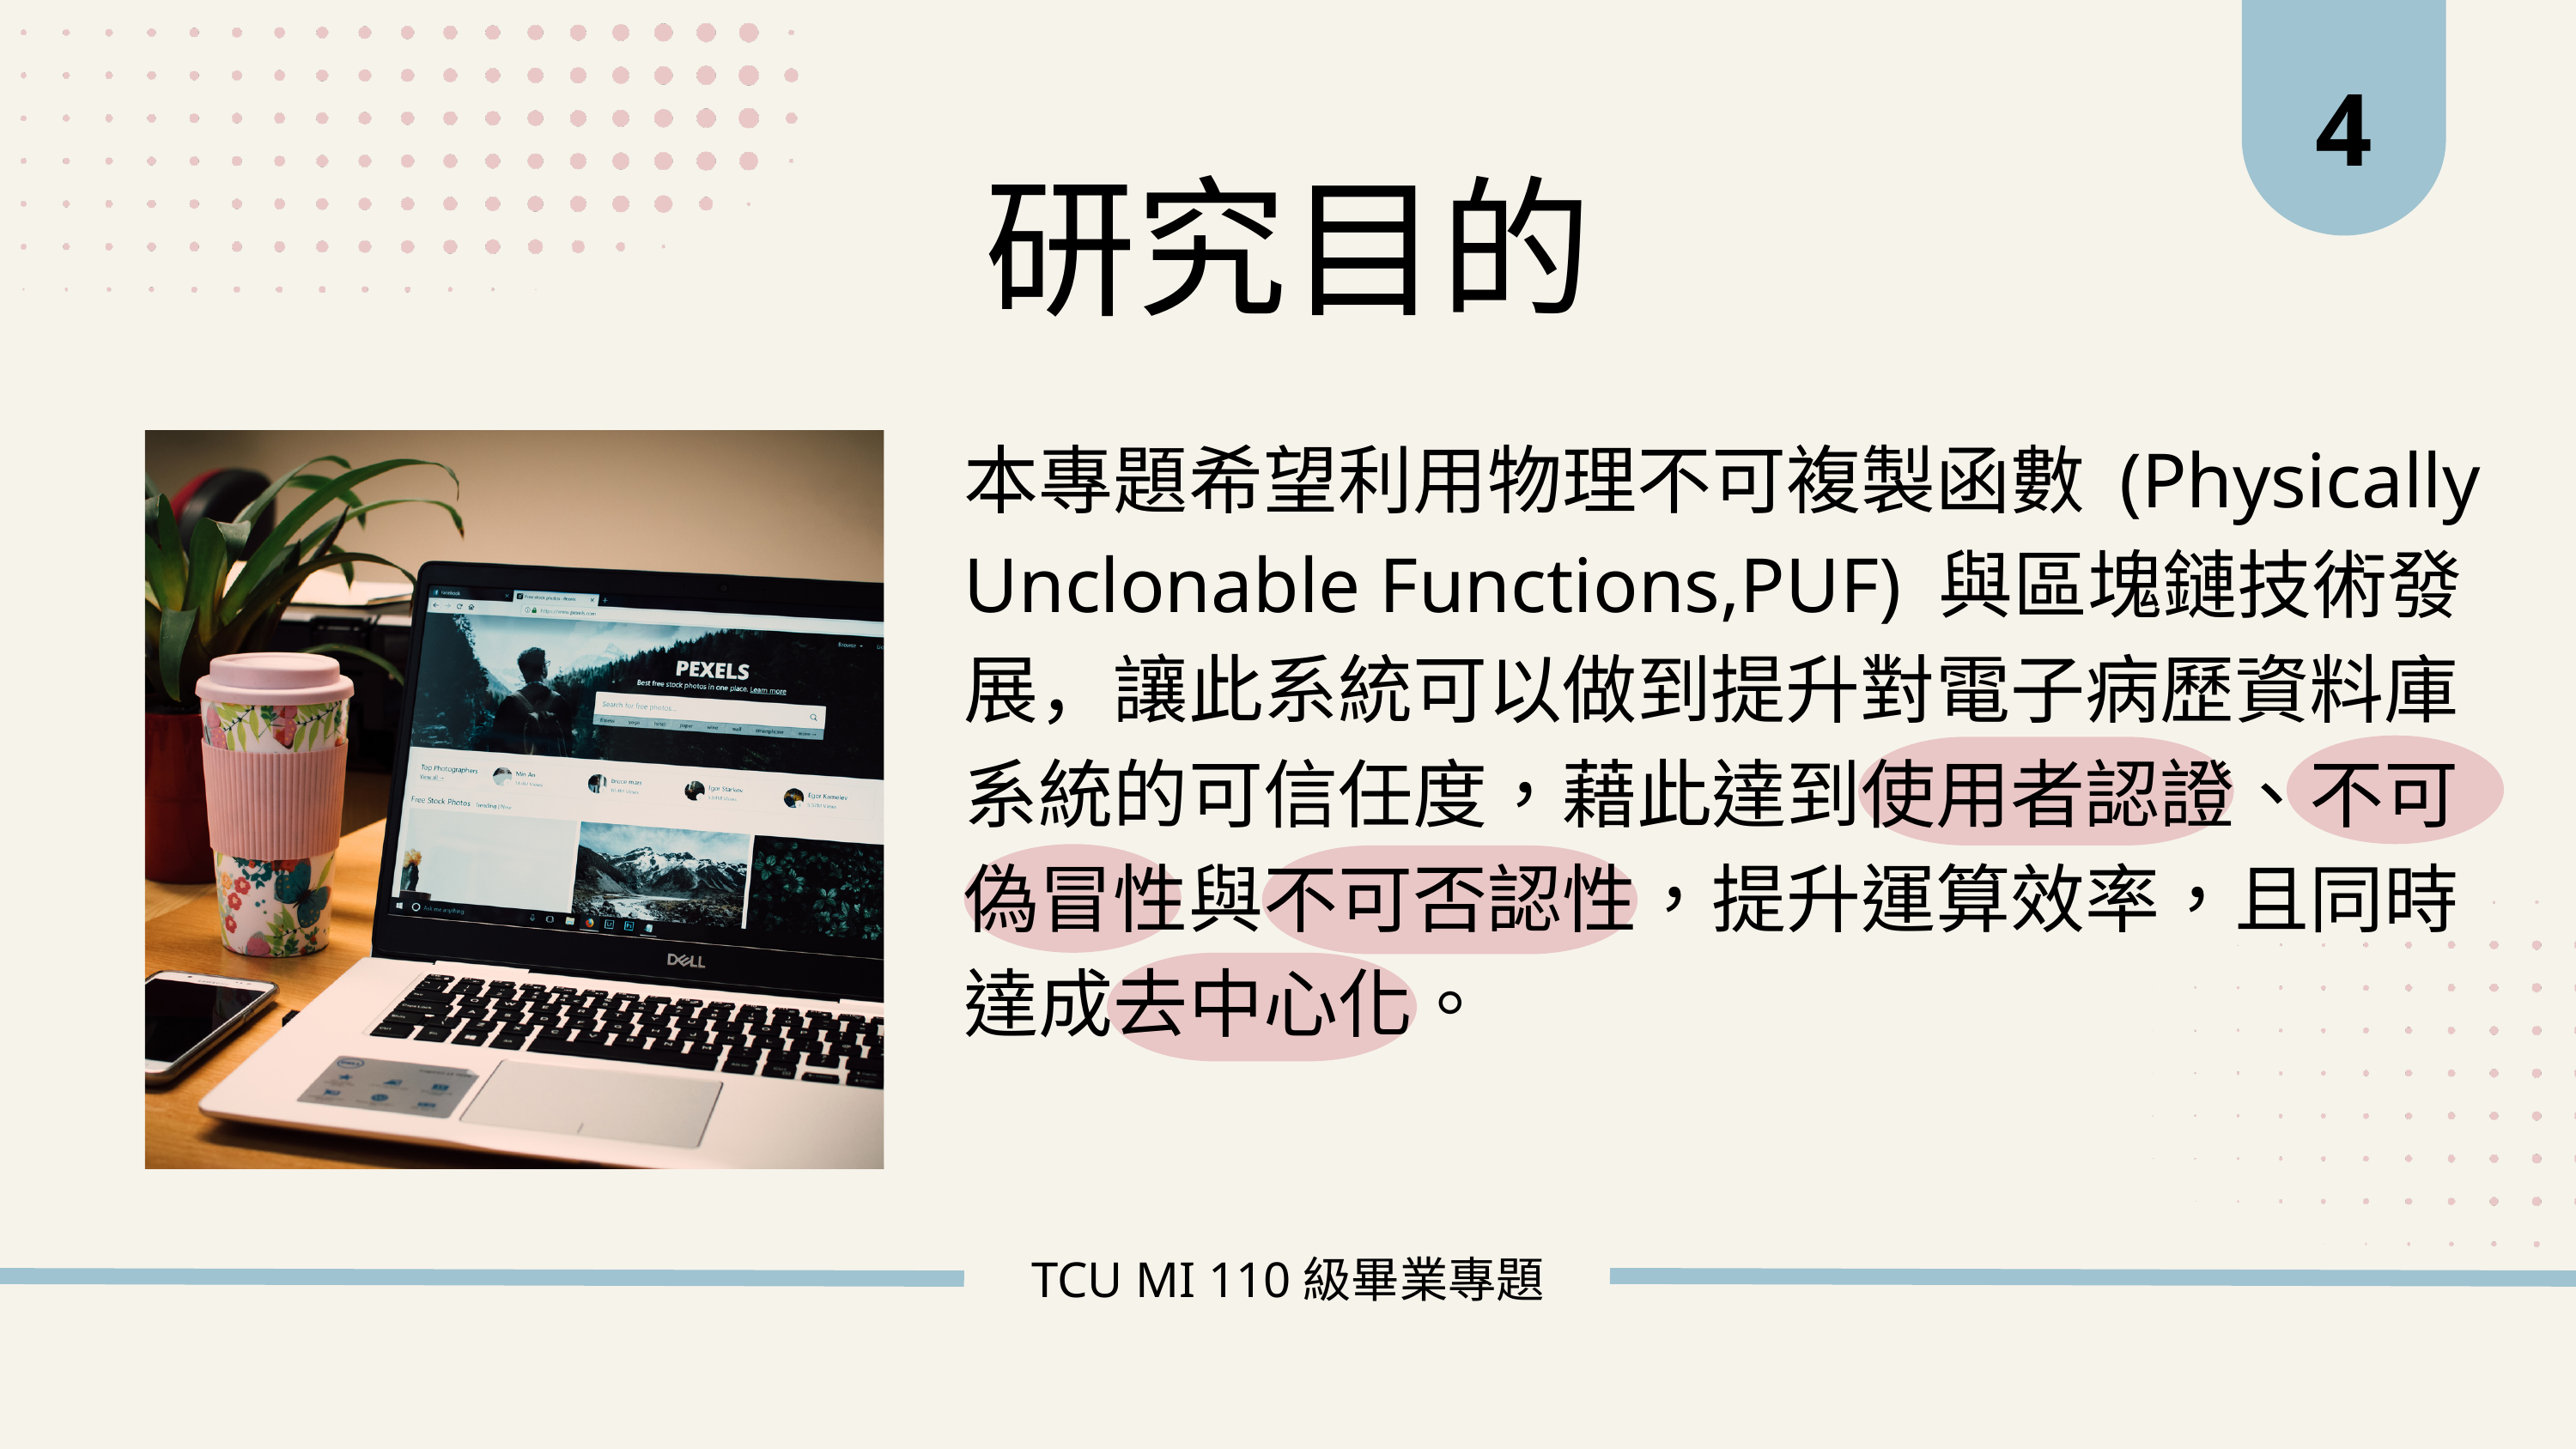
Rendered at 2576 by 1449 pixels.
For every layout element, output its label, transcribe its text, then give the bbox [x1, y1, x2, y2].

text_box 本專題希望利用物理不可複製函數 (Physically Unclonable Functions,PUF) 與區塊鏈技術發展，讓此系統可以做到提升對電子病歷資料庫系統的可信任度，藉此達到使用者認證、不可偽冒性與不可否認性，提升運算效率，且同時達成去中心化。 [963, 418, 2485, 1046]
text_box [2233, 0, 2455, 236]
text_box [144, 430, 884, 1170]
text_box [1106, 952, 1418, 1062]
text_box [0, 0, 799, 293]
text_box [2110, 898, 2576, 1247]
text_box 研究目的 [359, 122, 2216, 336]
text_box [2286, 735, 2505, 845]
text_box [963, 844, 1182, 954]
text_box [1857, 737, 2234, 846]
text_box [1261, 845, 1638, 955]
text_box TCU MI 110級畢業專題 [803, 1239, 1773, 1307]
